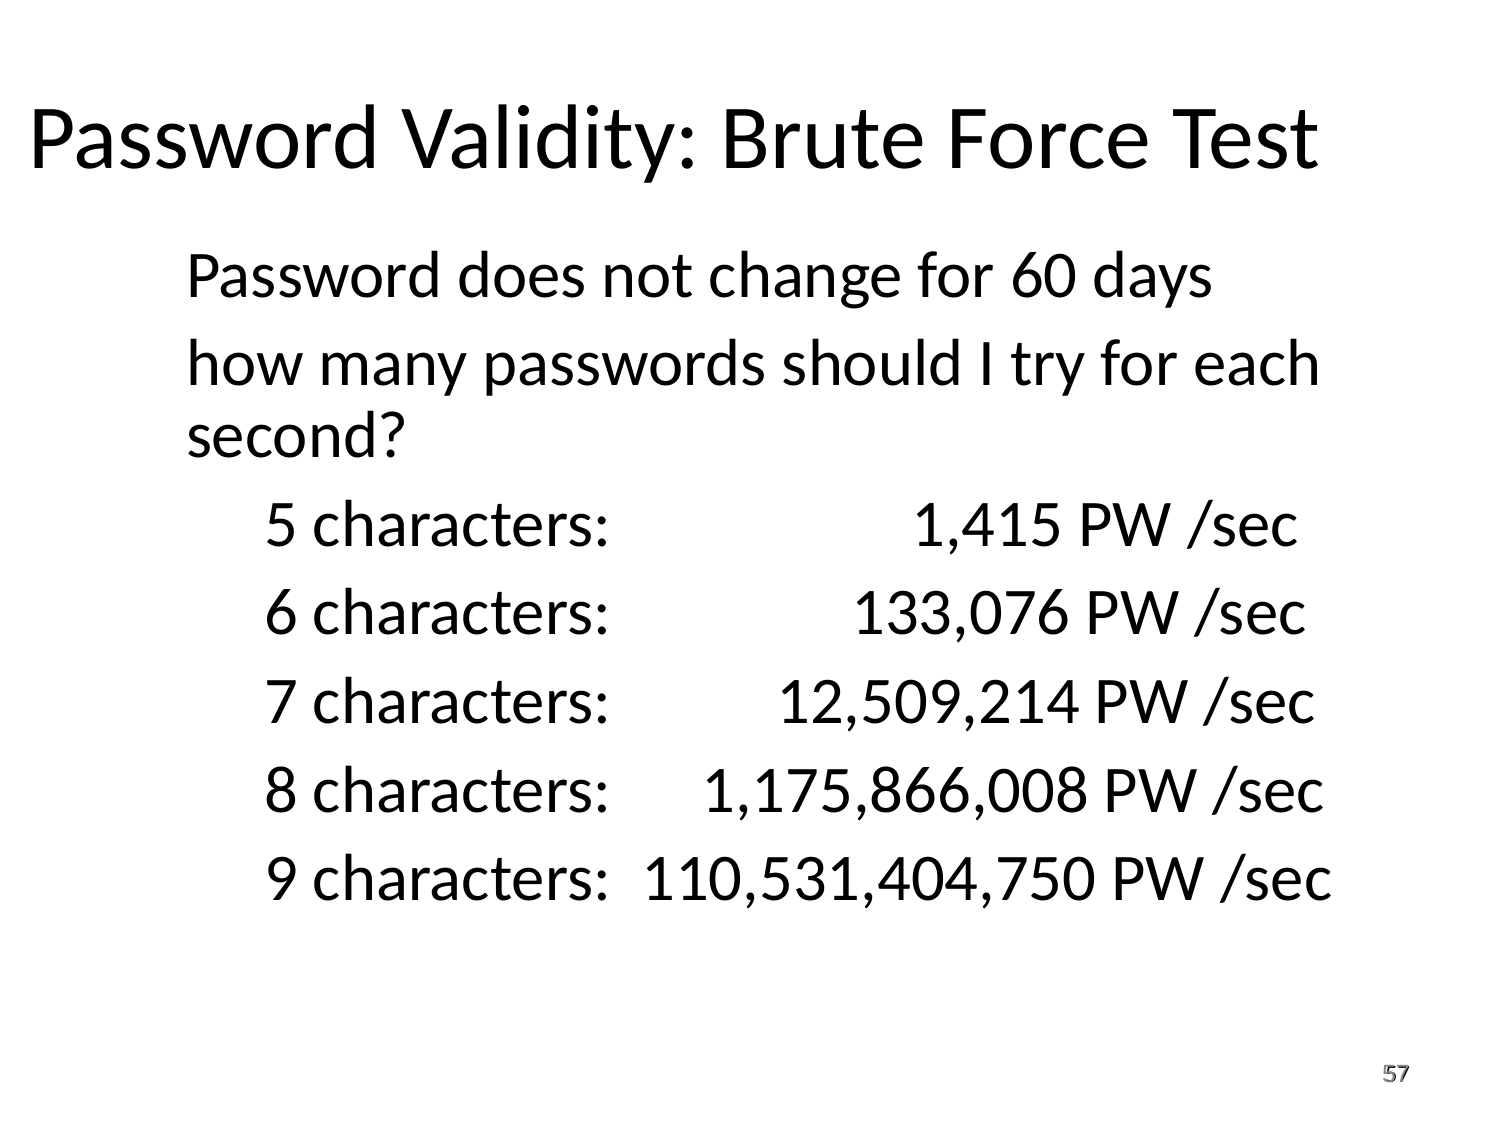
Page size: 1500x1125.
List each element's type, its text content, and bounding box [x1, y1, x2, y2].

text_box Password does not change for 60 days how many passwords should I try for each second? 5 characters: 1,415 PW /sec 6 characters: 133,076 PW /sec 7 characters: 12,509,214 PW /sec 8 characters: 1,175,866,008 PW /sec 9 characters: 110,531,404,750 PW /sec [123, 232, 1500, 1012]
slide_number 57 [1074, 1042, 1425, 1103]
text_box Password Validity: Brute Force Test [0, 32, 1350, 246]
